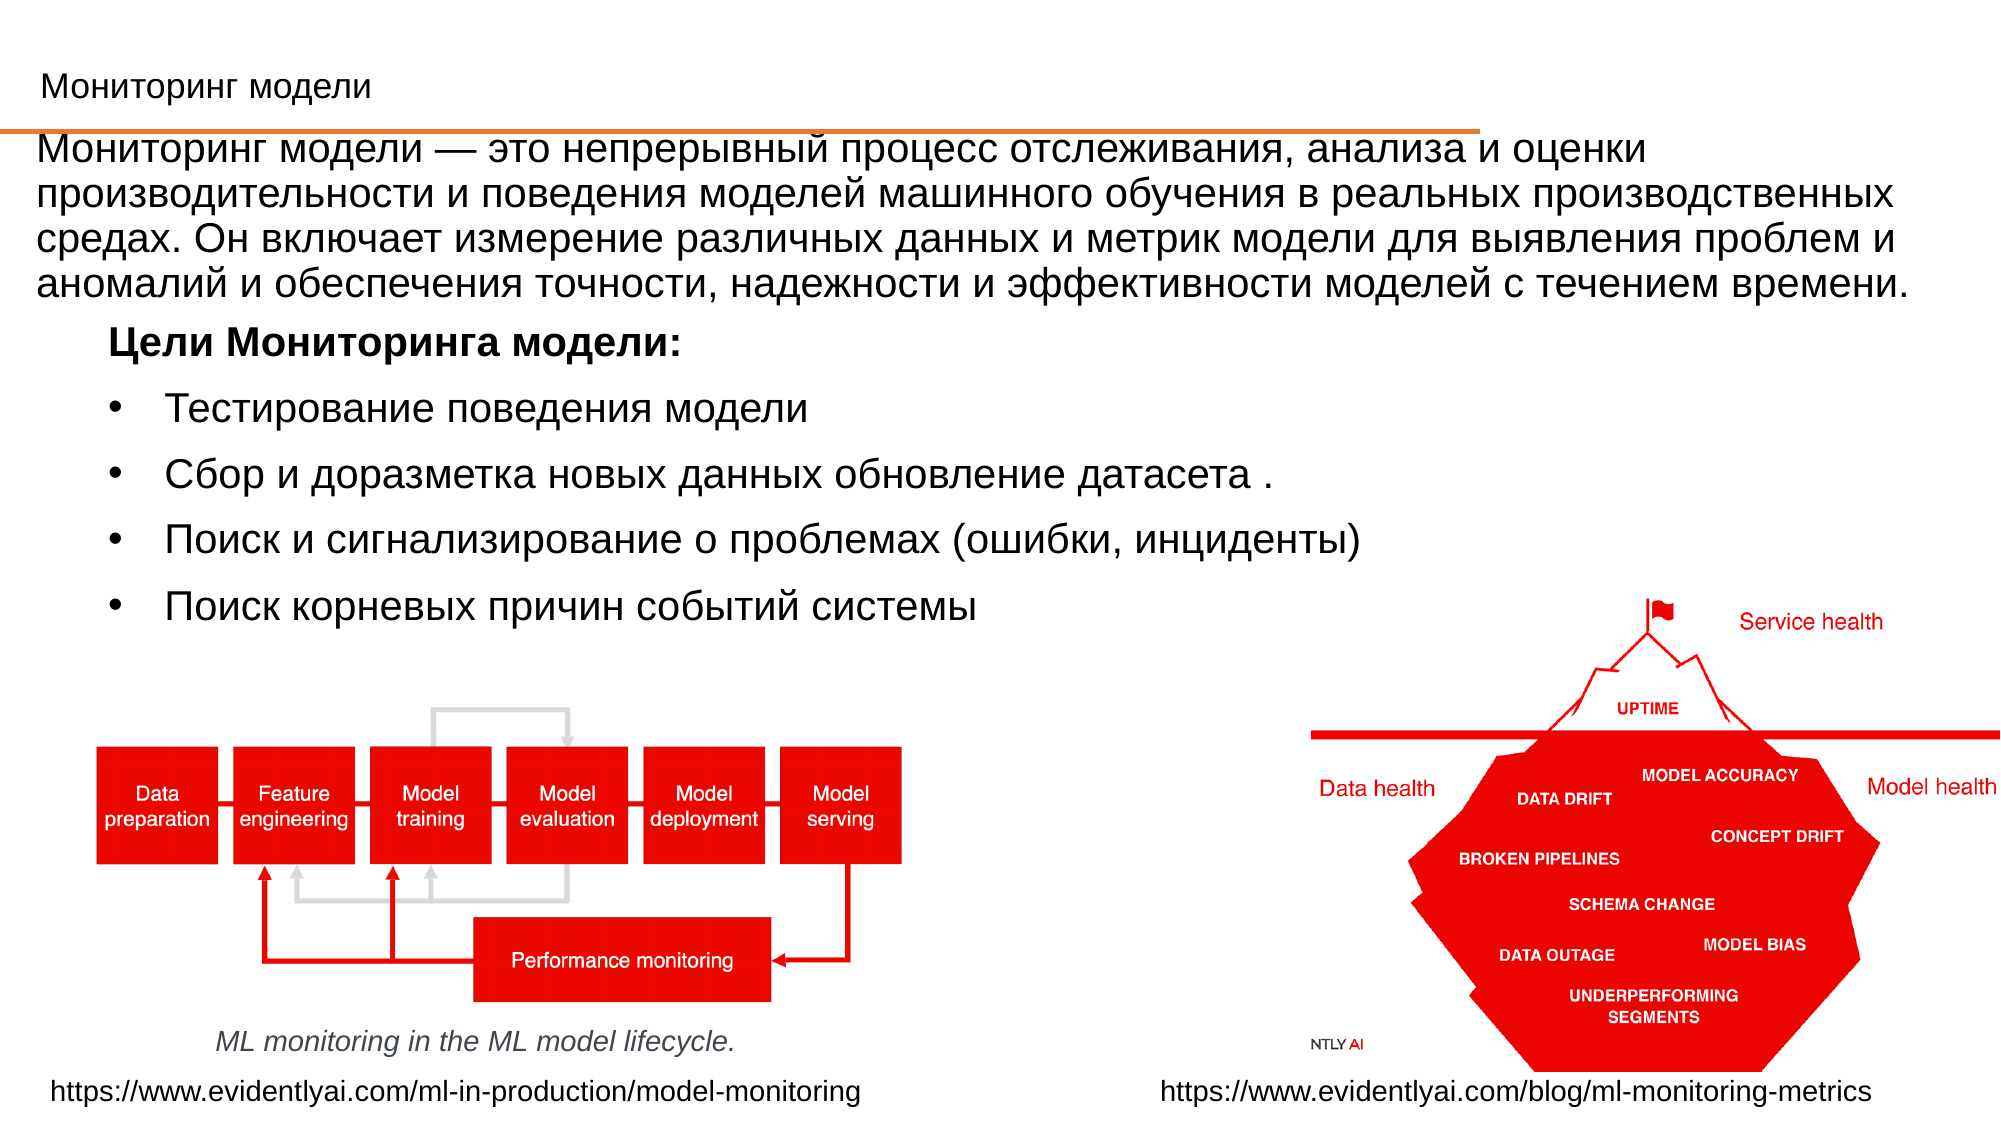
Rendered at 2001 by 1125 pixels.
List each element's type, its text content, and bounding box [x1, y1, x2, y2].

text_box https://www.evidentlyai.com/blog/ml-monitoring-metrics [1145, 1065, 2000, 1115]
title Мониторинг модели [25, 59, 1863, 114]
text_box ML monitoring in the ML model lifecycle. [200, 1014, 1279, 1065]
picture [55, 699, 966, 1011]
text_box Цели Мониторинга модели: Тестирование поведения модели Сбор и доразметка новых данных обновление датасета . Поиск и сигнализирование о проблемах (ошибки, инциденты) Поиск корневых причин событий системы [74, 312, 2000, 688]
picture [1310, 579, 2000, 1072]
text_box https://www.evidentlyai.com/ml-in-production/model-monitoring [35, 1065, 1114, 1115]
list Мониторинг модели — это непрерывный процесс отслеживания, анализа и оценки производительности и поведения моделей машинного обучения в реальных производственных средах. Он включает измерение различных данных и метрик модели для выявления проблем и аномалий и обеспечения точности, надежности и эффективности моделей с течением времени. [2, 119, 1933, 349]
